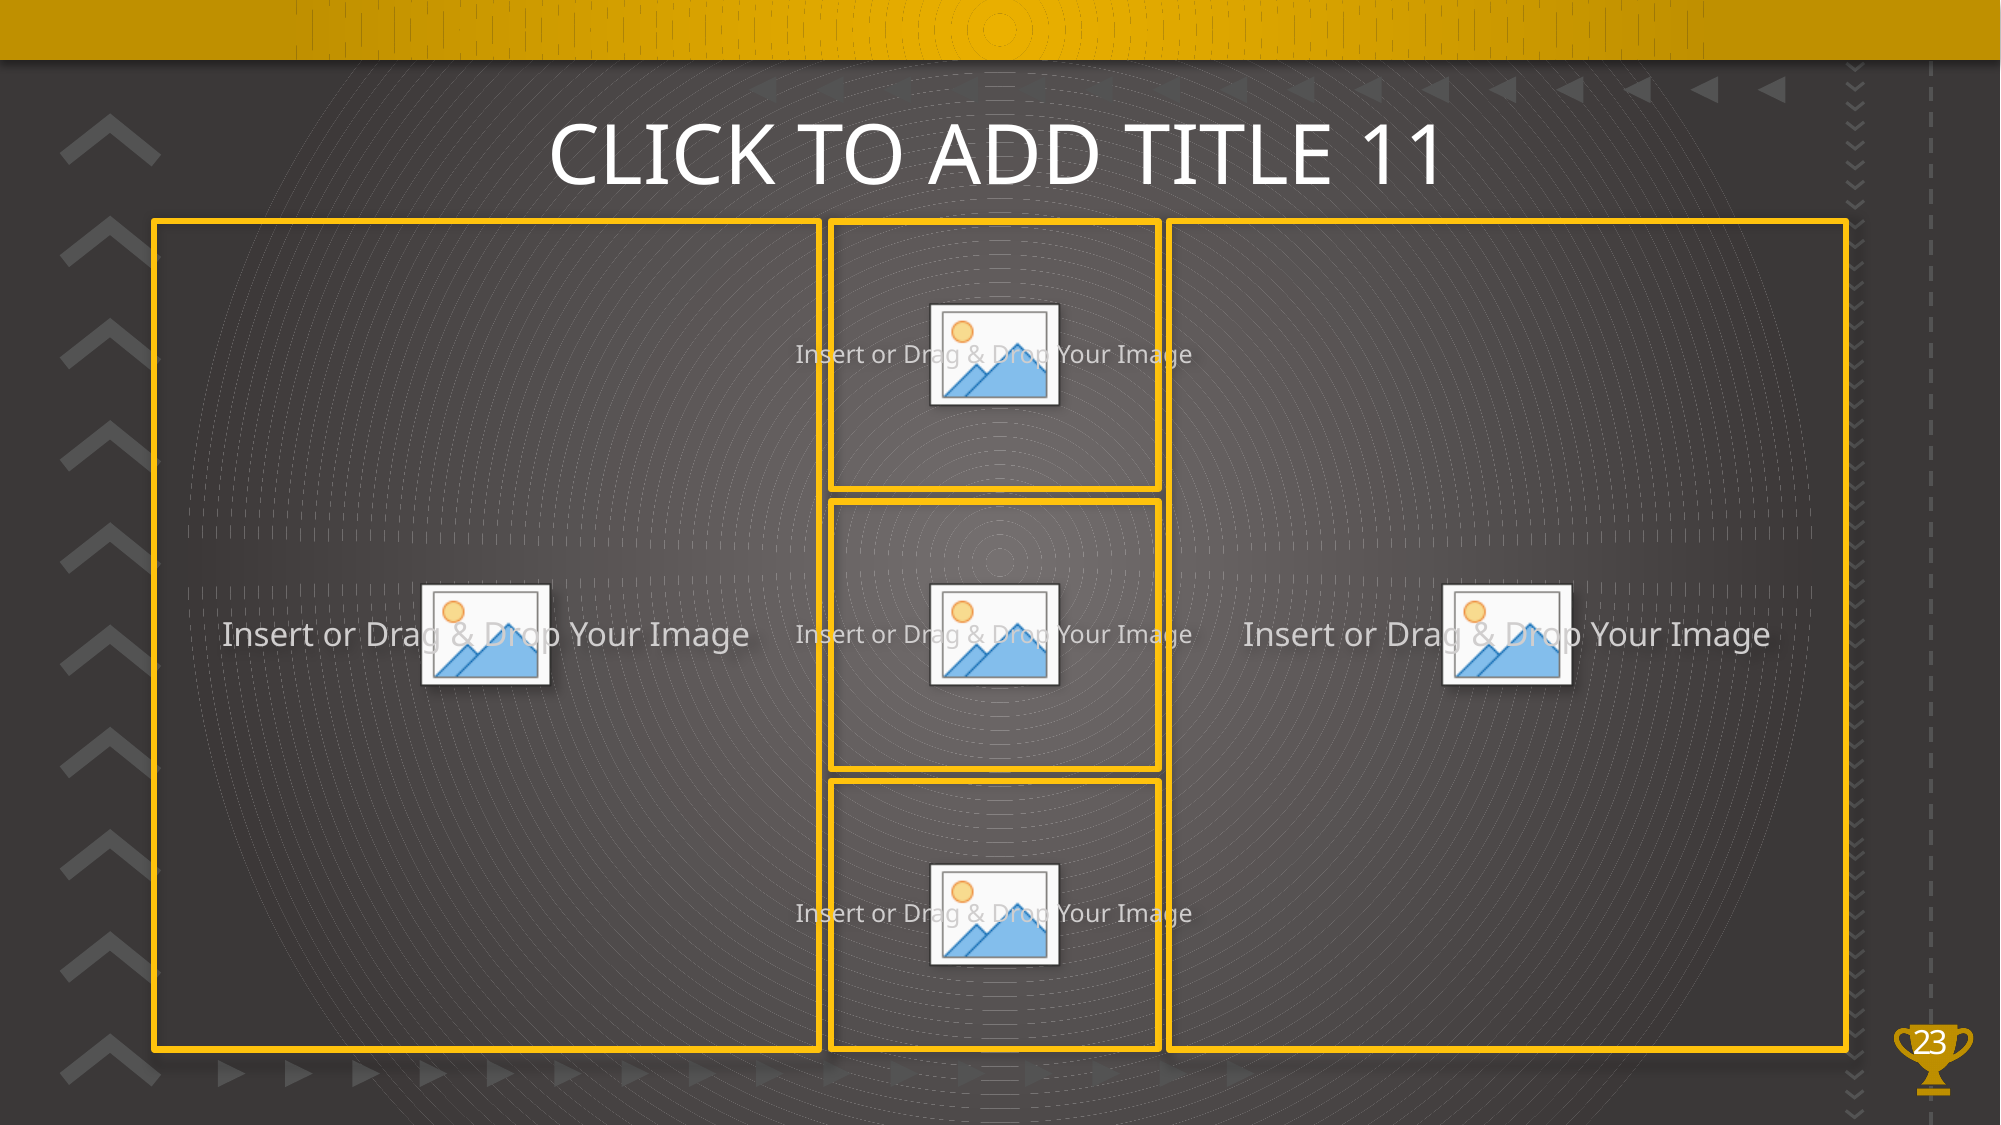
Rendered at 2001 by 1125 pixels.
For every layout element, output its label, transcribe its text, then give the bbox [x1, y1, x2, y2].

picture [833, 224, 1156, 486]
picture [833, 504, 1156, 766]
title CLICK TO ADD TITLE 11 [0, 59, 2000, 257]
picture [833, 784, 1156, 1046]
slide_number 23 [1512, 1014, 1963, 1074]
picture [1172, 224, 1843, 1047]
picture [157, 224, 816, 1047]
picture [1889, 1015, 1978, 1105]
